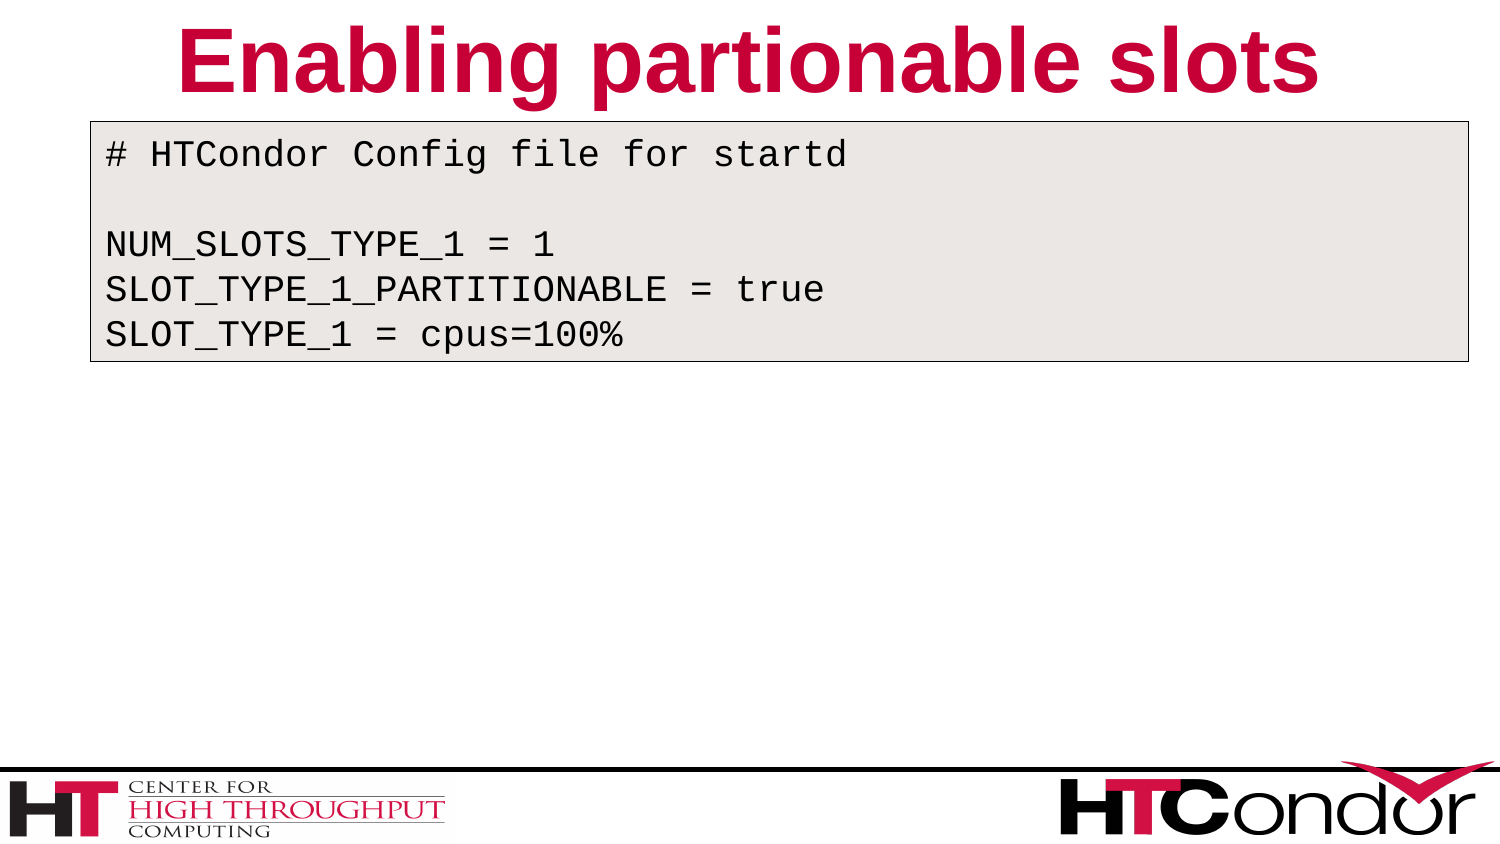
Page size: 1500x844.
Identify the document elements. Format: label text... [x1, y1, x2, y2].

picture [0, 772, 454, 844]
text_box # HTCondor Config file for startd NUM_SLOTS_TYPE_1 = 1 SLOT_TYPE_1_PARTITIONABLE = true SLOT_TYPE_1 = cpus=100% [90, 121, 1469, 362]
picture [1055, 760, 1500, 840]
title Enabling partionable slots [0, 0, 1500, 113]
